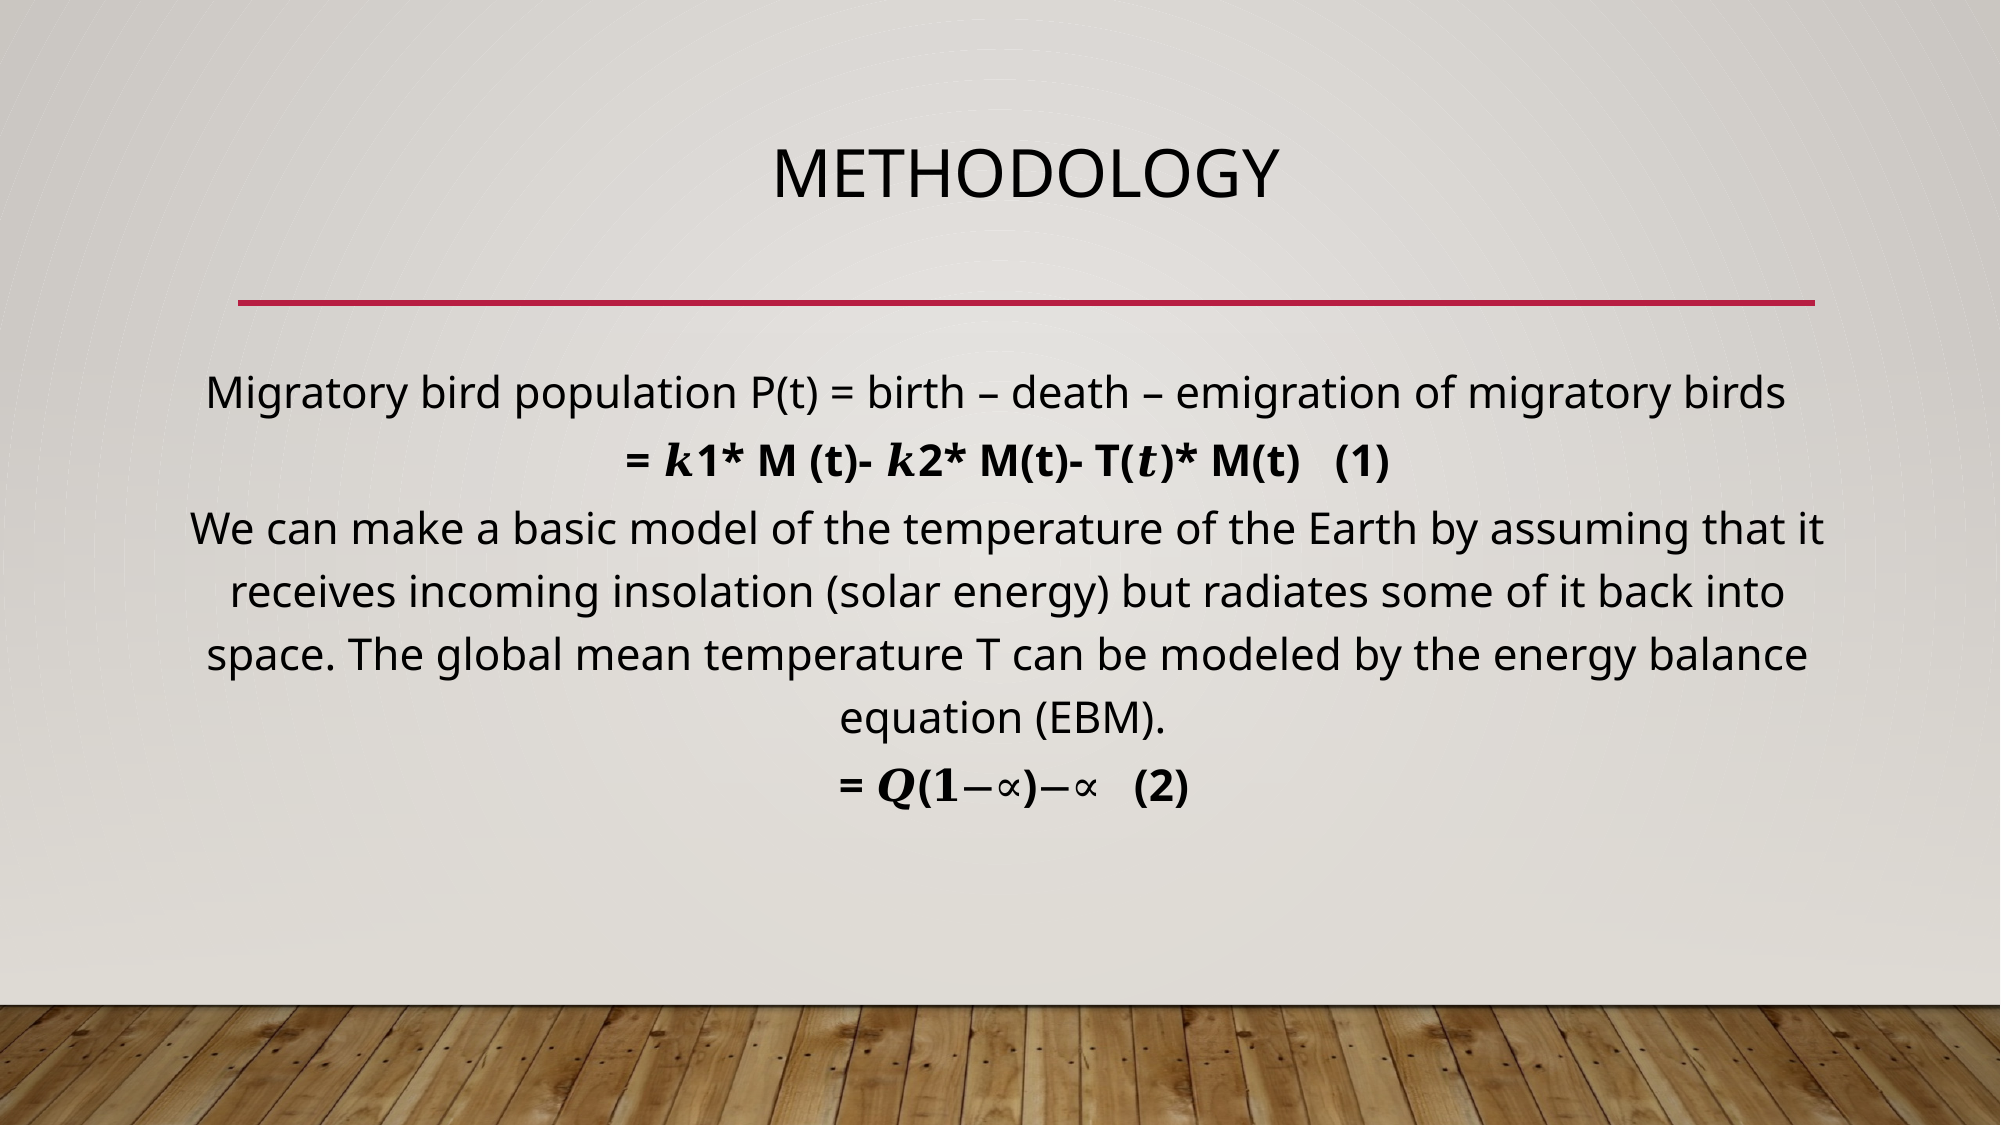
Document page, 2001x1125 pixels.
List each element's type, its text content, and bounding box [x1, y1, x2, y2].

picture [0, 1005, 2000, 1125]
title Methodology [238, 131, 1814, 305]
